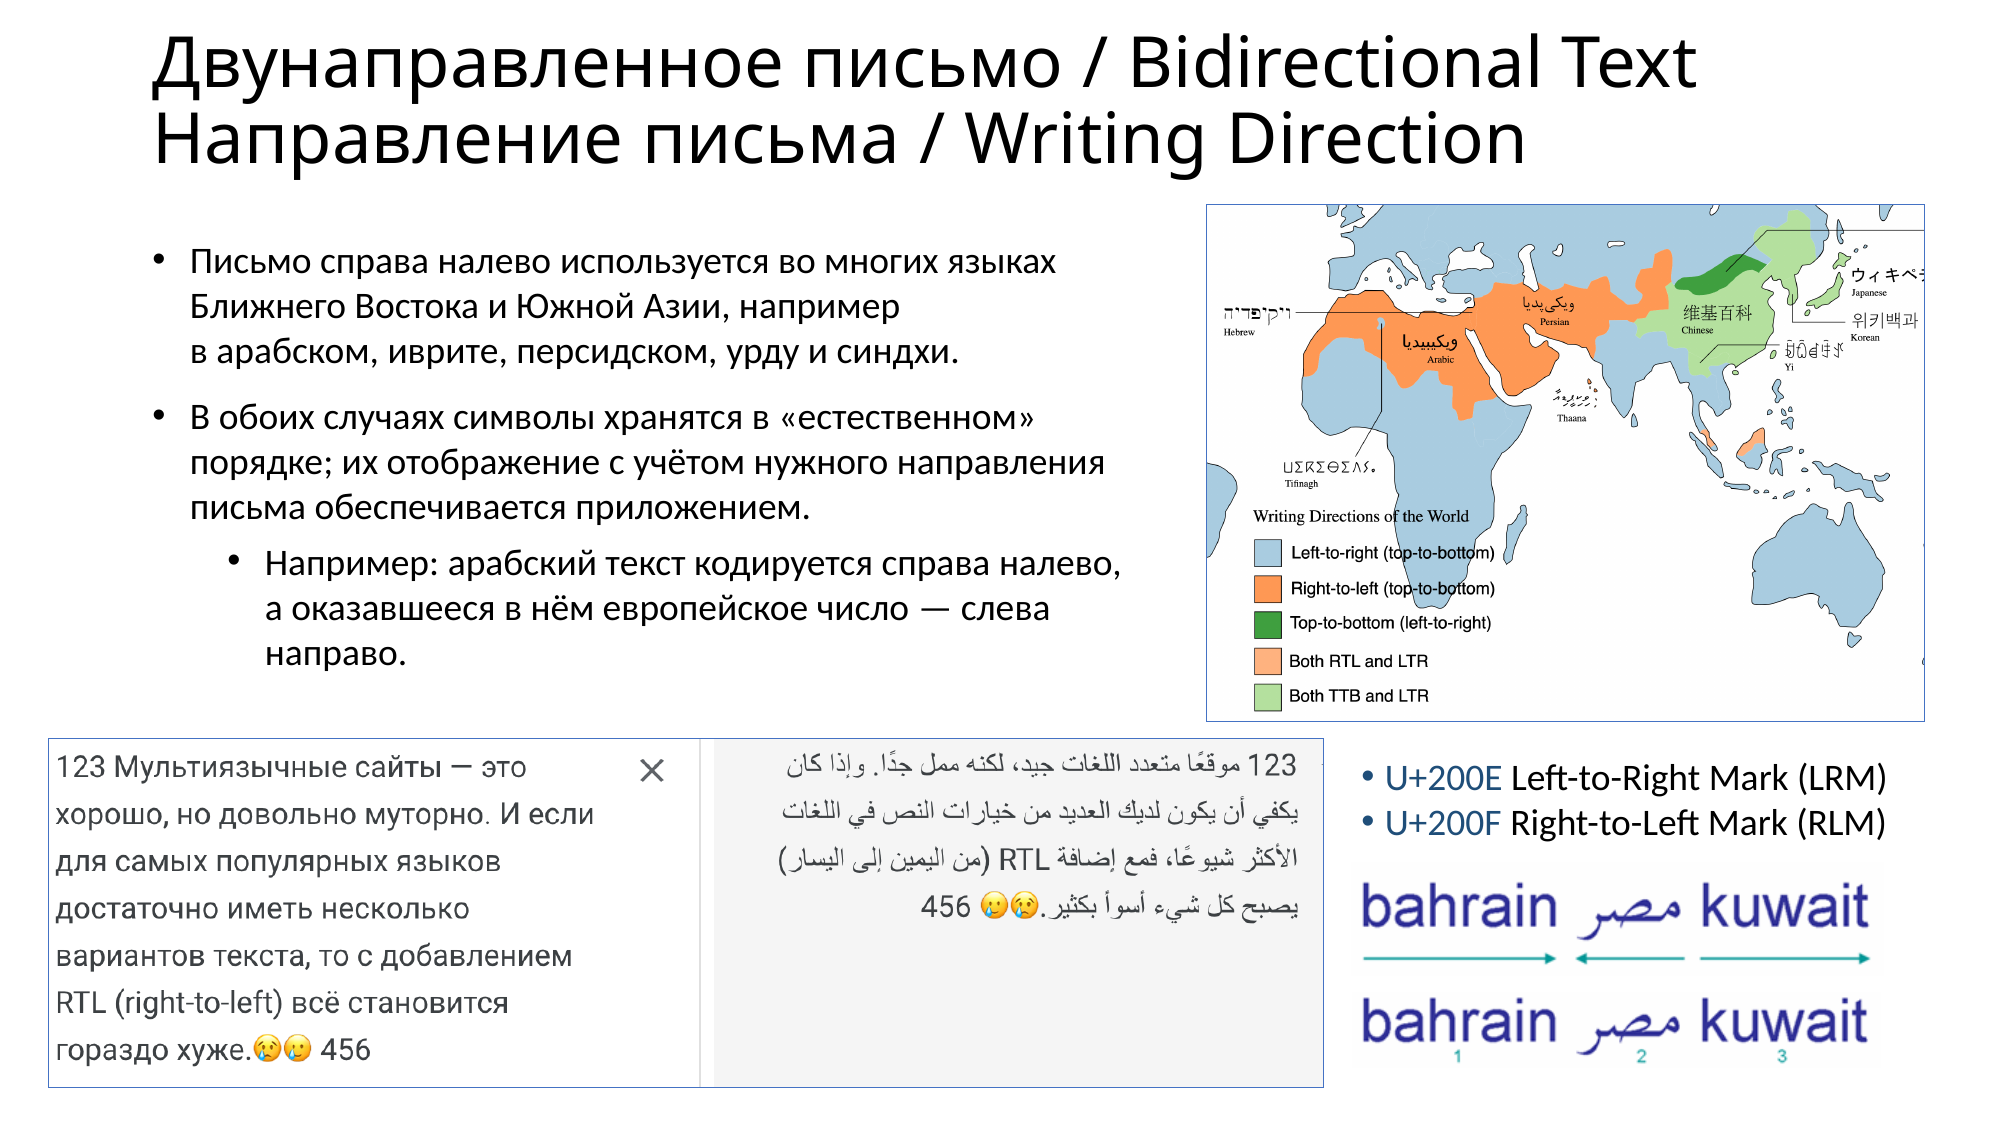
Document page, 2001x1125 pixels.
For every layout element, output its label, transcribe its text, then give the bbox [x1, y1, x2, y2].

list Письмо справа налево используется во многих языках Ближнего Востока и Южной Азии, например в арабском, иврите, персидском, урду и синдхи. В обоих случаях символы хранятся в «естественном» порядке; их отображение с учётом нужного направления письма обеспечивается приложением. Например: арабский текст кодируется справа налево, а оказавшееся в нём европейское число — слева направо. [137, 228, 1161, 738]
text_box U+200E Left-to-Right Mark (LRM) U+200F Right-to-Left Mark (RLM) [1346, 745, 1952, 851]
picture [1351, 862, 1884, 976]
picture [1206, 204, 1925, 722]
title Двунаправленное письмо / Bidirectional Text Направление письма / Writing Direction [137, 18, 1863, 188]
picture [1351, 992, 1881, 1068]
picture [48, 738, 1324, 1088]
